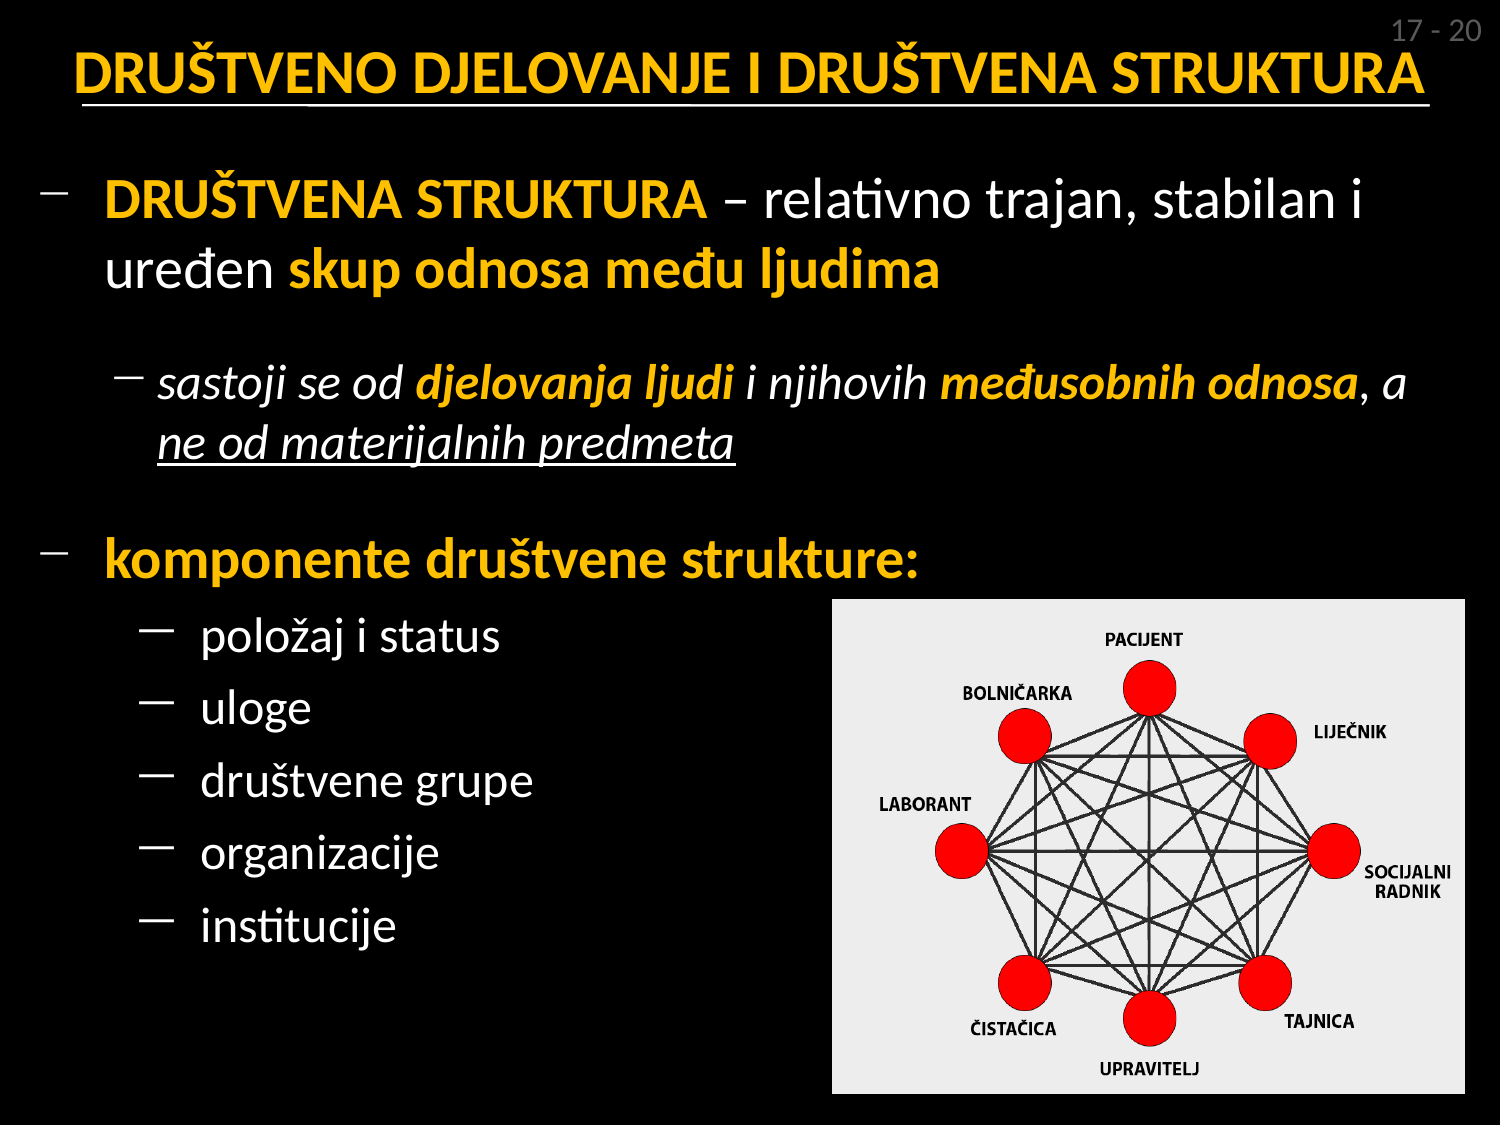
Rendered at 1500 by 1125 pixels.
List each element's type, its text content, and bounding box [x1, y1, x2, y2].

text_box DRUŠTVENO DJELOVANJE I DRUŠTVENA STRUKTURA [58, 23, 1465, 118]
text_box 17 - 20 [1375, 0, 1498, 56]
list DRUŠTVENA STRUKTURA – relativno trajan, stabilan i uređen skup odnosa među ljudima sastoji se od djelovanja ljudi i njihovih međusobnih odnosa, a ne od materijalnih predmeta komponente društvene strukture: položaj i status uloge društvene grupe organizacije institucije [0, 152, 1477, 1067]
picture [831, 598, 1466, 1095]
